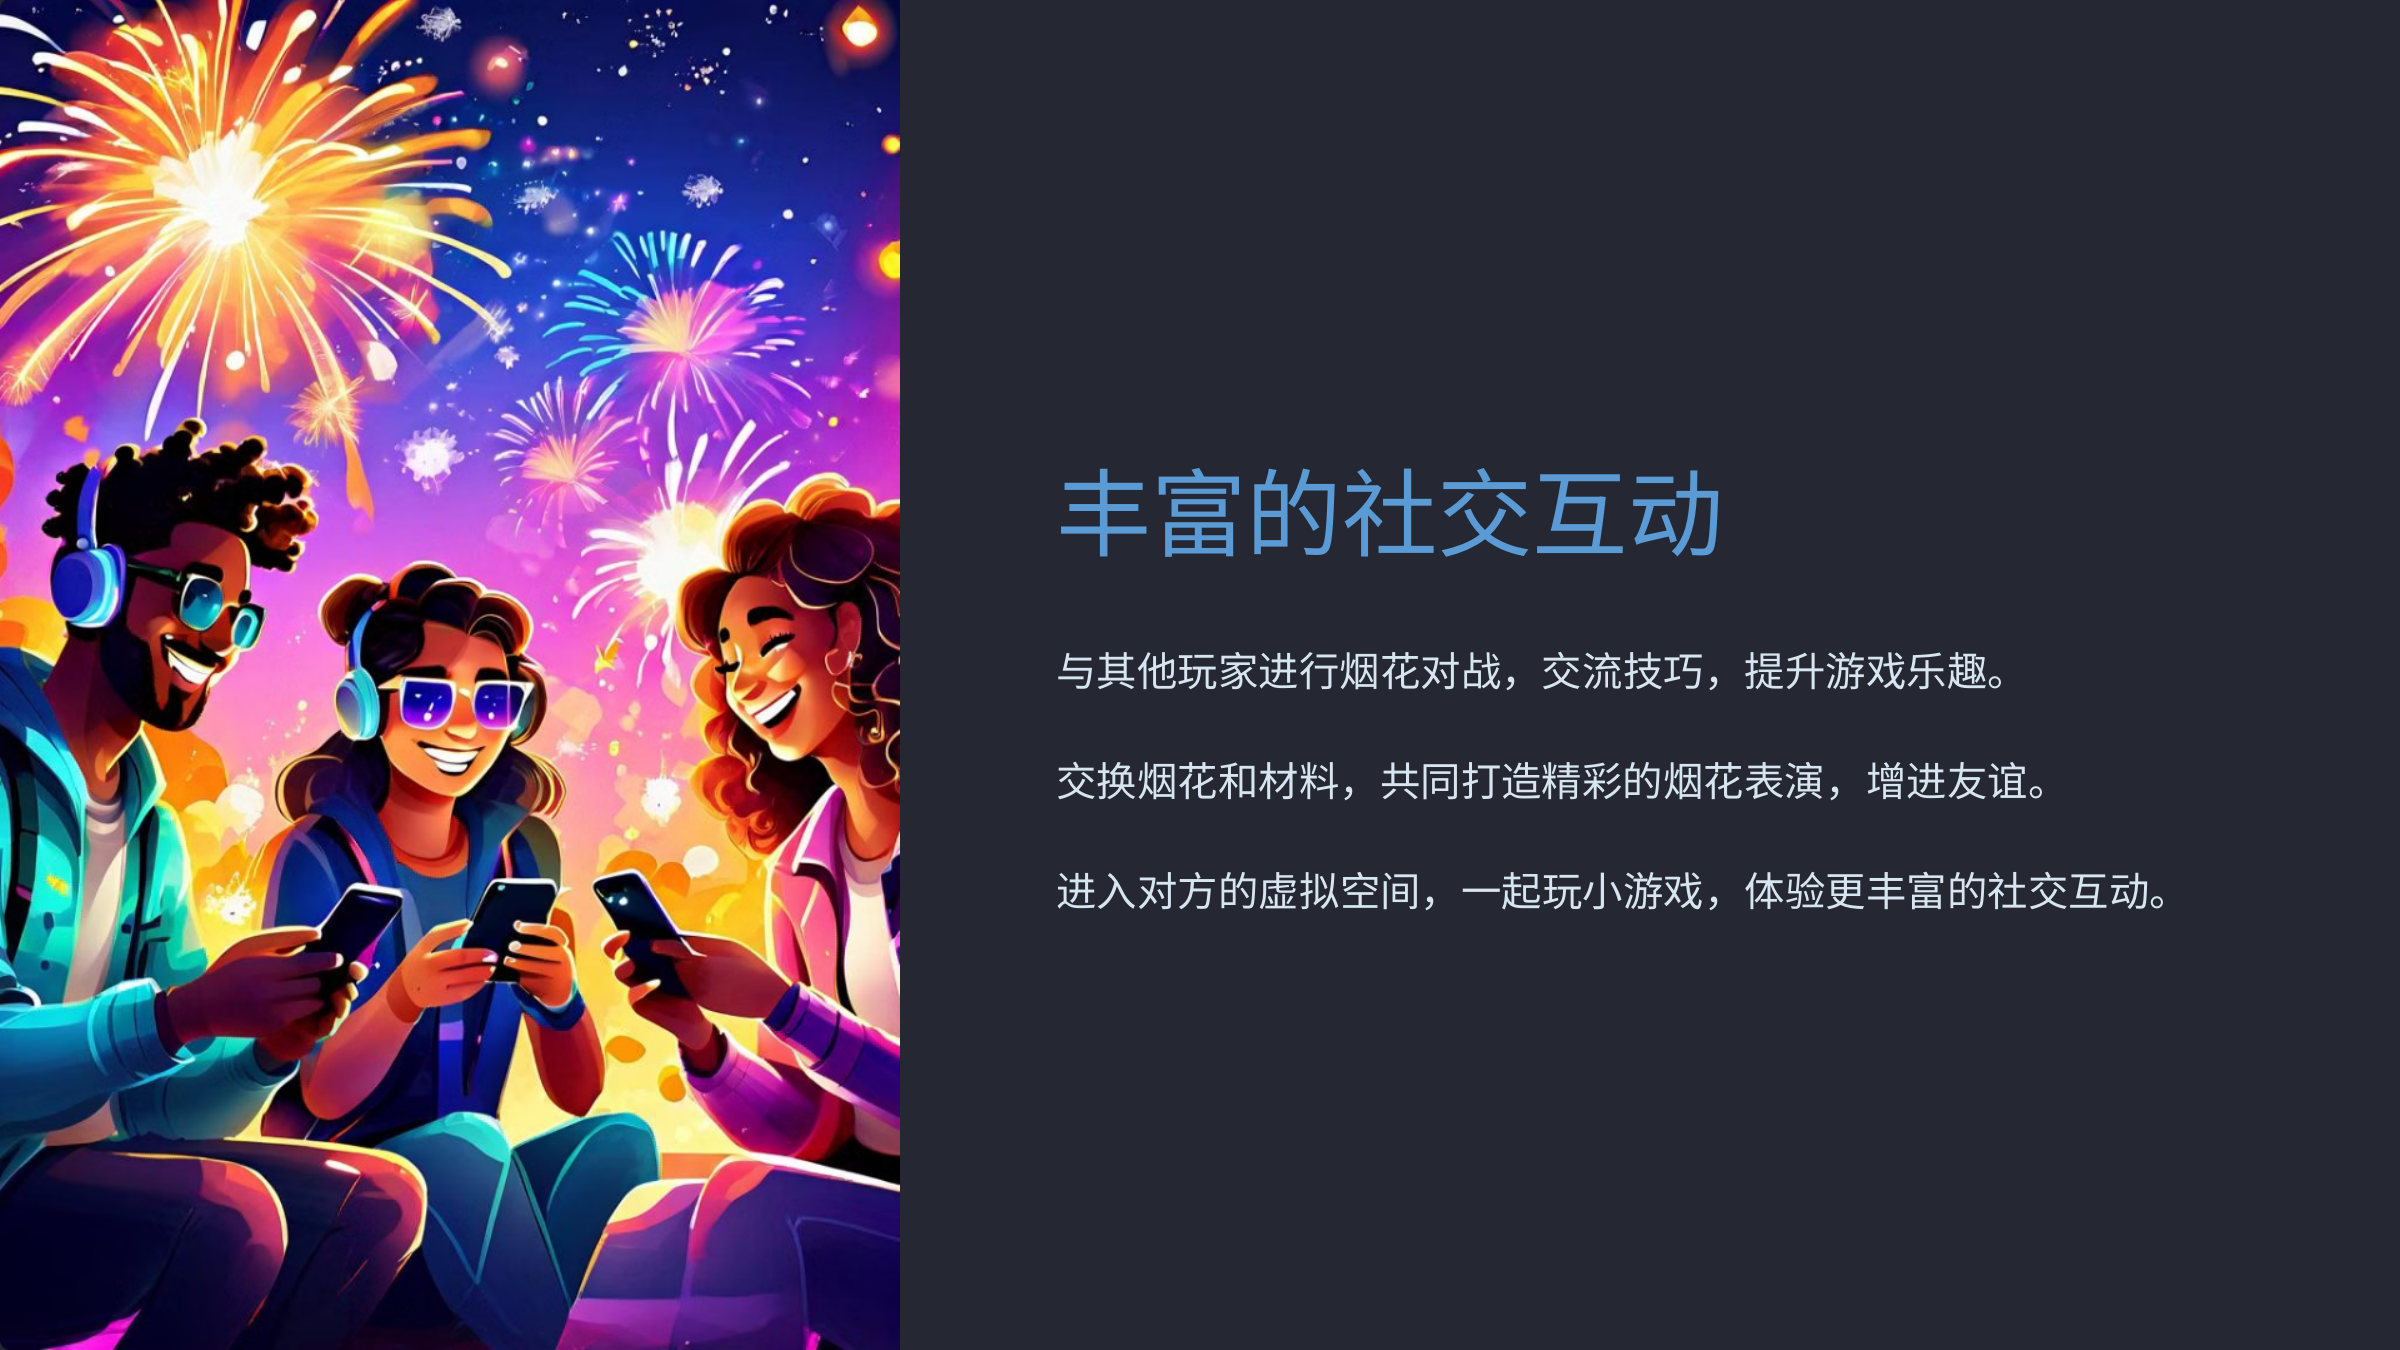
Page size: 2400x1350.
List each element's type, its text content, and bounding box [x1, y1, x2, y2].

text_box 交换烟花和材料，共同打造精彩的烟花表演，增进友谊。 [1041, 732, 2259, 798]
text_box 丰富的社交互动 [1041, 442, 1995, 562]
text_box 与其他玩家进行烟花对战，交流技巧，提升游戏乐趣。 [1041, 622, 2259, 687]
text_box [900, 0, 2400, 1350]
picture [0, 0, 900, 1350]
text_box 进入对方的虚拟空间，一起玩小游戏，体验更丰富的社交互动。 [1041, 842, 2259, 908]
